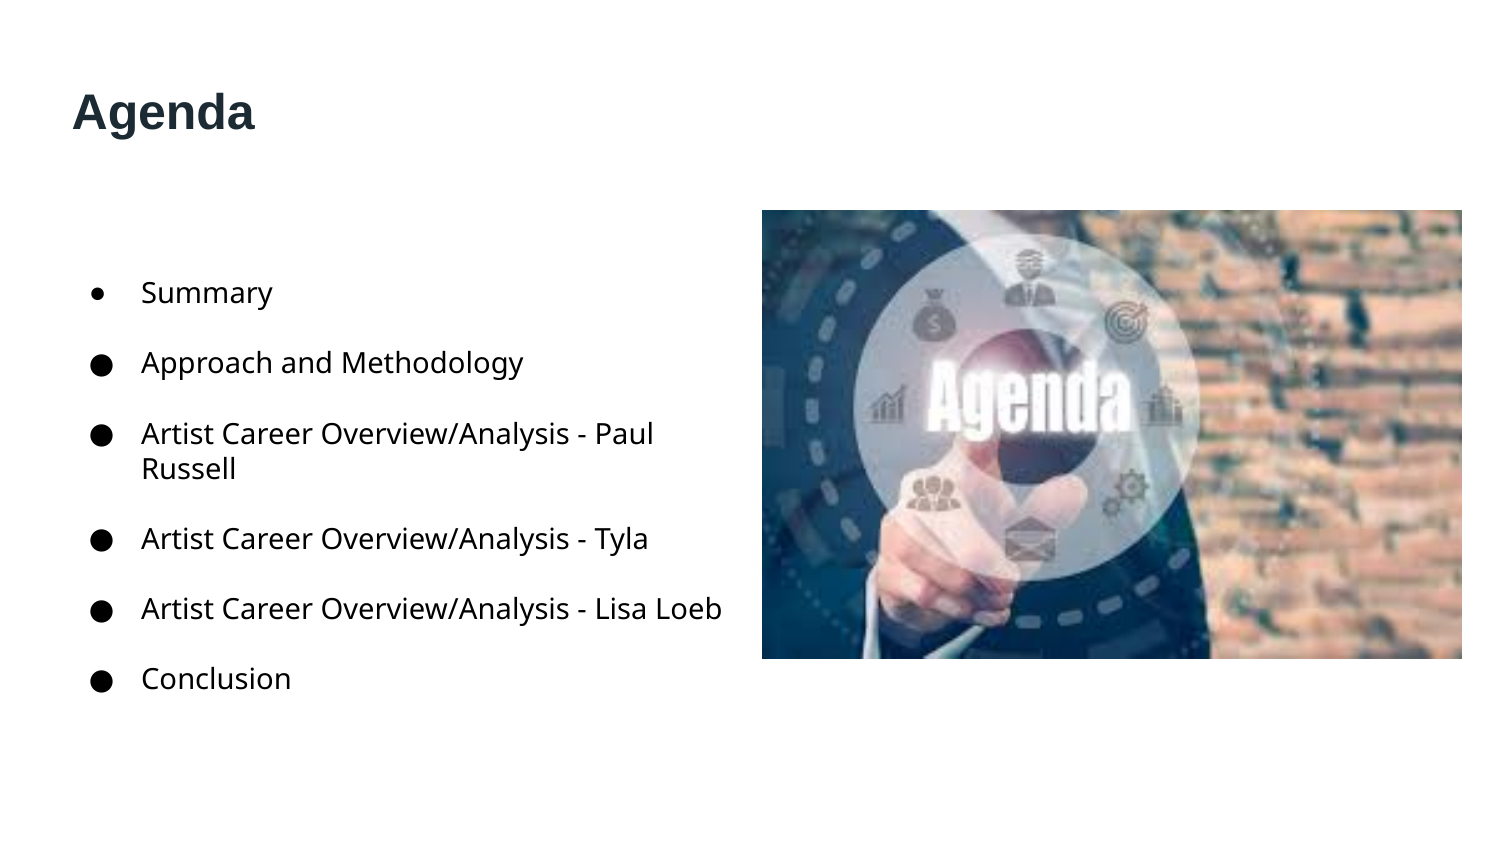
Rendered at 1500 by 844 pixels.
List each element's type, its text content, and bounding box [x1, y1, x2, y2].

title Agenda [56, 55, 1455, 146]
picture [762, 210, 1462, 659]
list Summary Approach and Methodology Artist Career Overview/Analysis - Paul Russell Artist Career Overview/Analysis - Tyla Artist Career Overview/Analysis - Lisa Loeb Conclusion [51, 189, 750, 782]
